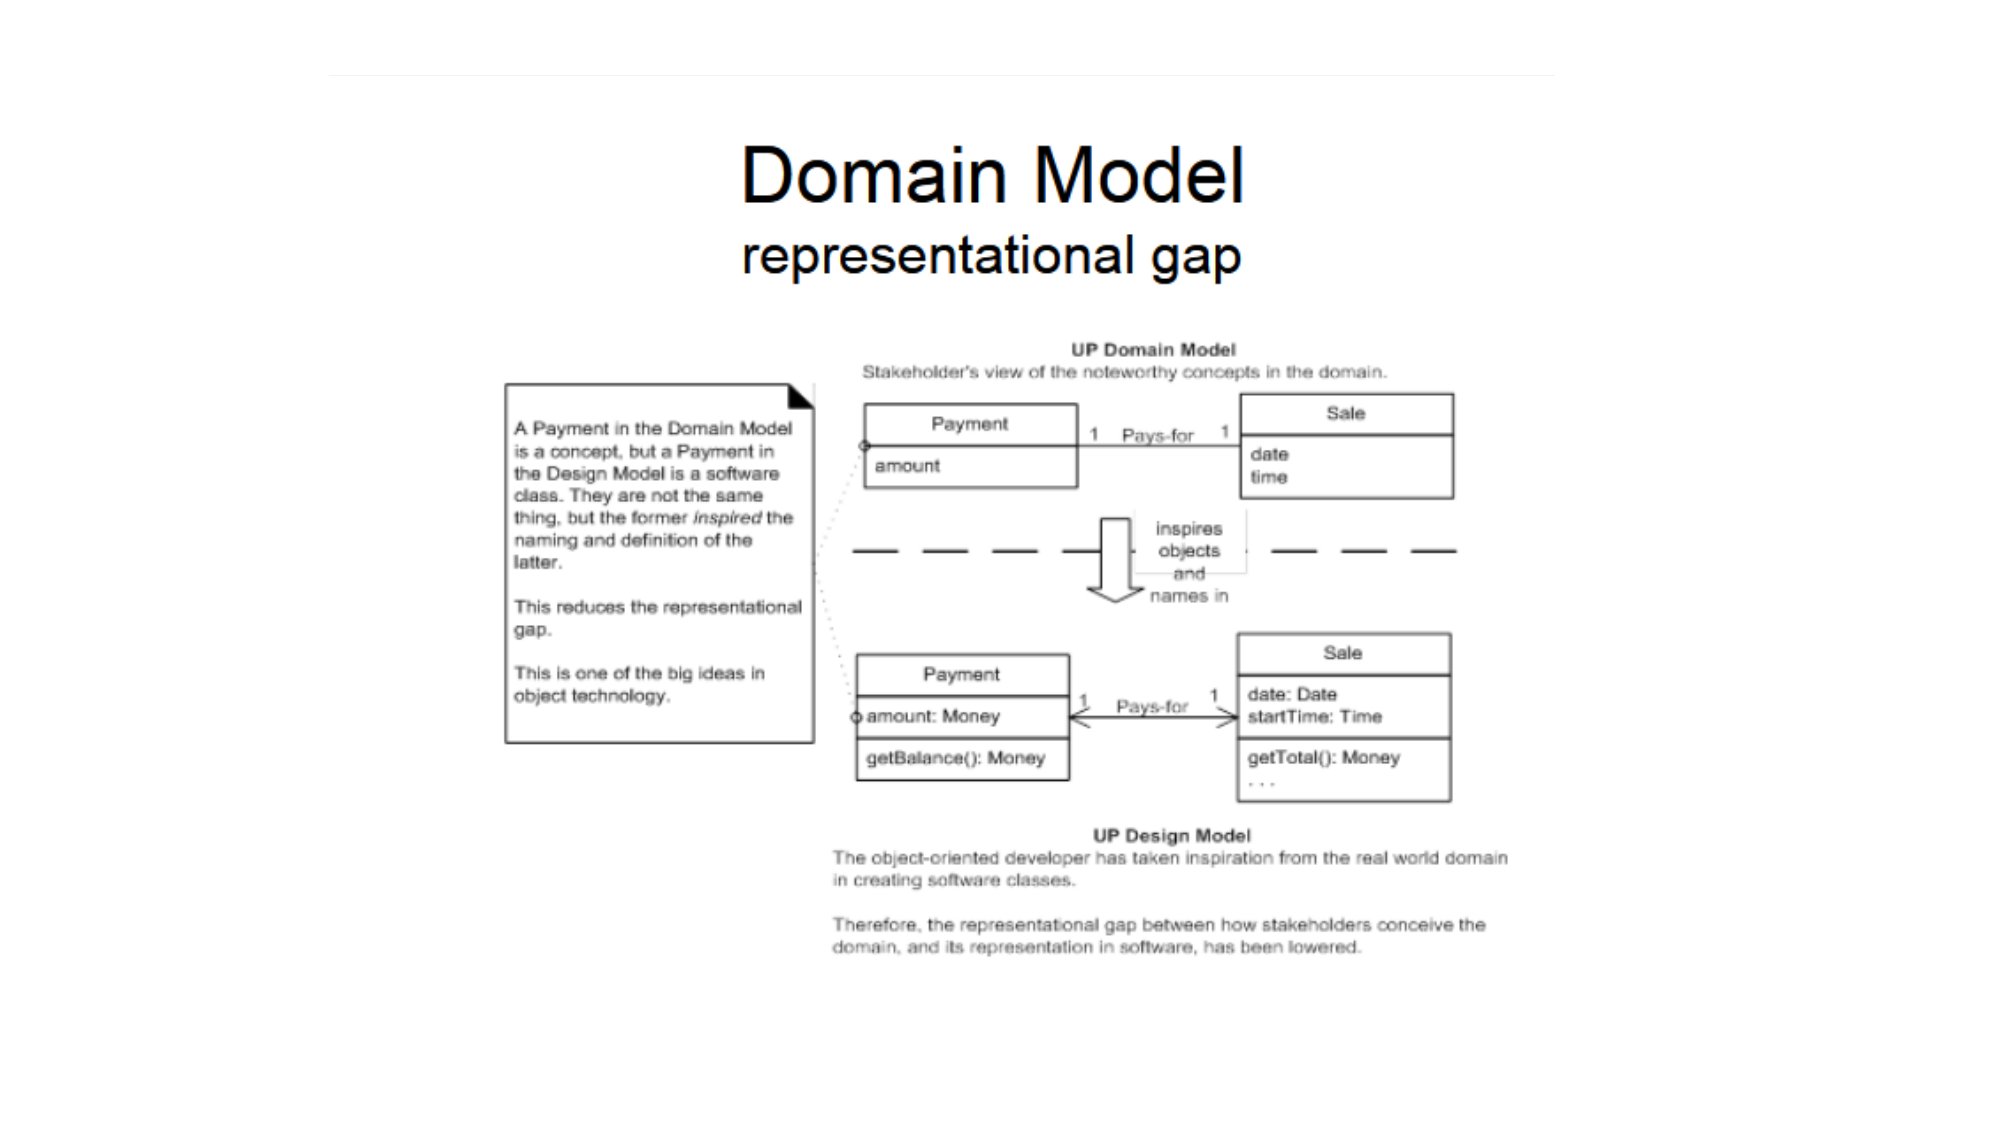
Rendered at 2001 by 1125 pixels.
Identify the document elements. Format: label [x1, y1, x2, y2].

picture [328, 74, 1555, 985]
